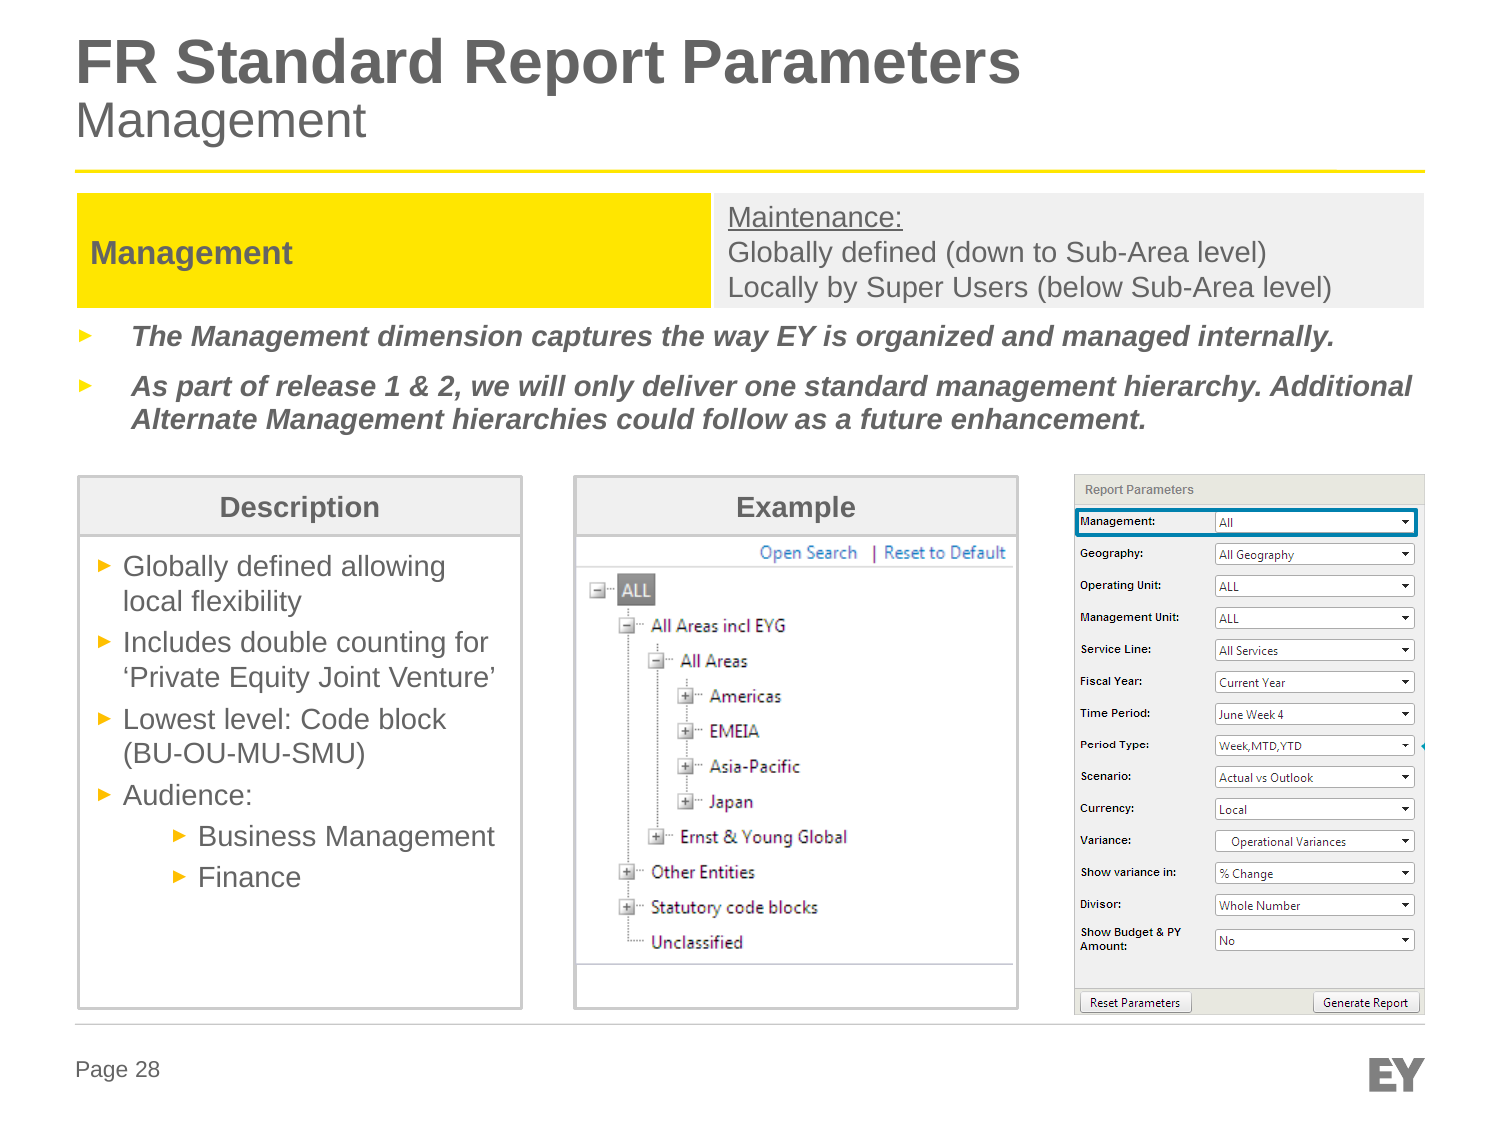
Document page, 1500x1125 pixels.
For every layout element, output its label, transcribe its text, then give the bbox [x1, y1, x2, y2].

text_box Maintenance: Globally defined (down to Sub-Area level) Locally by Super Users (below Sub-Area level) [710, 190, 1428, 312]
text_box [573, 534, 1019, 1010]
text_box Description [77, 475, 523, 534]
picture [1074, 474, 1426, 1016]
text_box Example [573, 475, 1019, 534]
text_box Management [73, 190, 710, 312]
picture [1080, 513, 1413, 532]
list The Management dimension captures the way EY is organized and managed internally. As part of release 1 & 2, we will only deliver one standard management hierarchy. Additional Alternate Management hierarchies could follow as a future enhancement. [74, 319, 1426, 457]
title FR Standard Report Parameters Management [75, 32, 1425, 175]
text_box Globally defined allowing local flexibility Includes double counting for ‘Private Equity Joint Venture’ Lowest level: Code block (BU-OU-MU-SMU) Audience: Business Management Finance [77, 534, 523, 1010]
picture [574, 537, 1013, 965]
